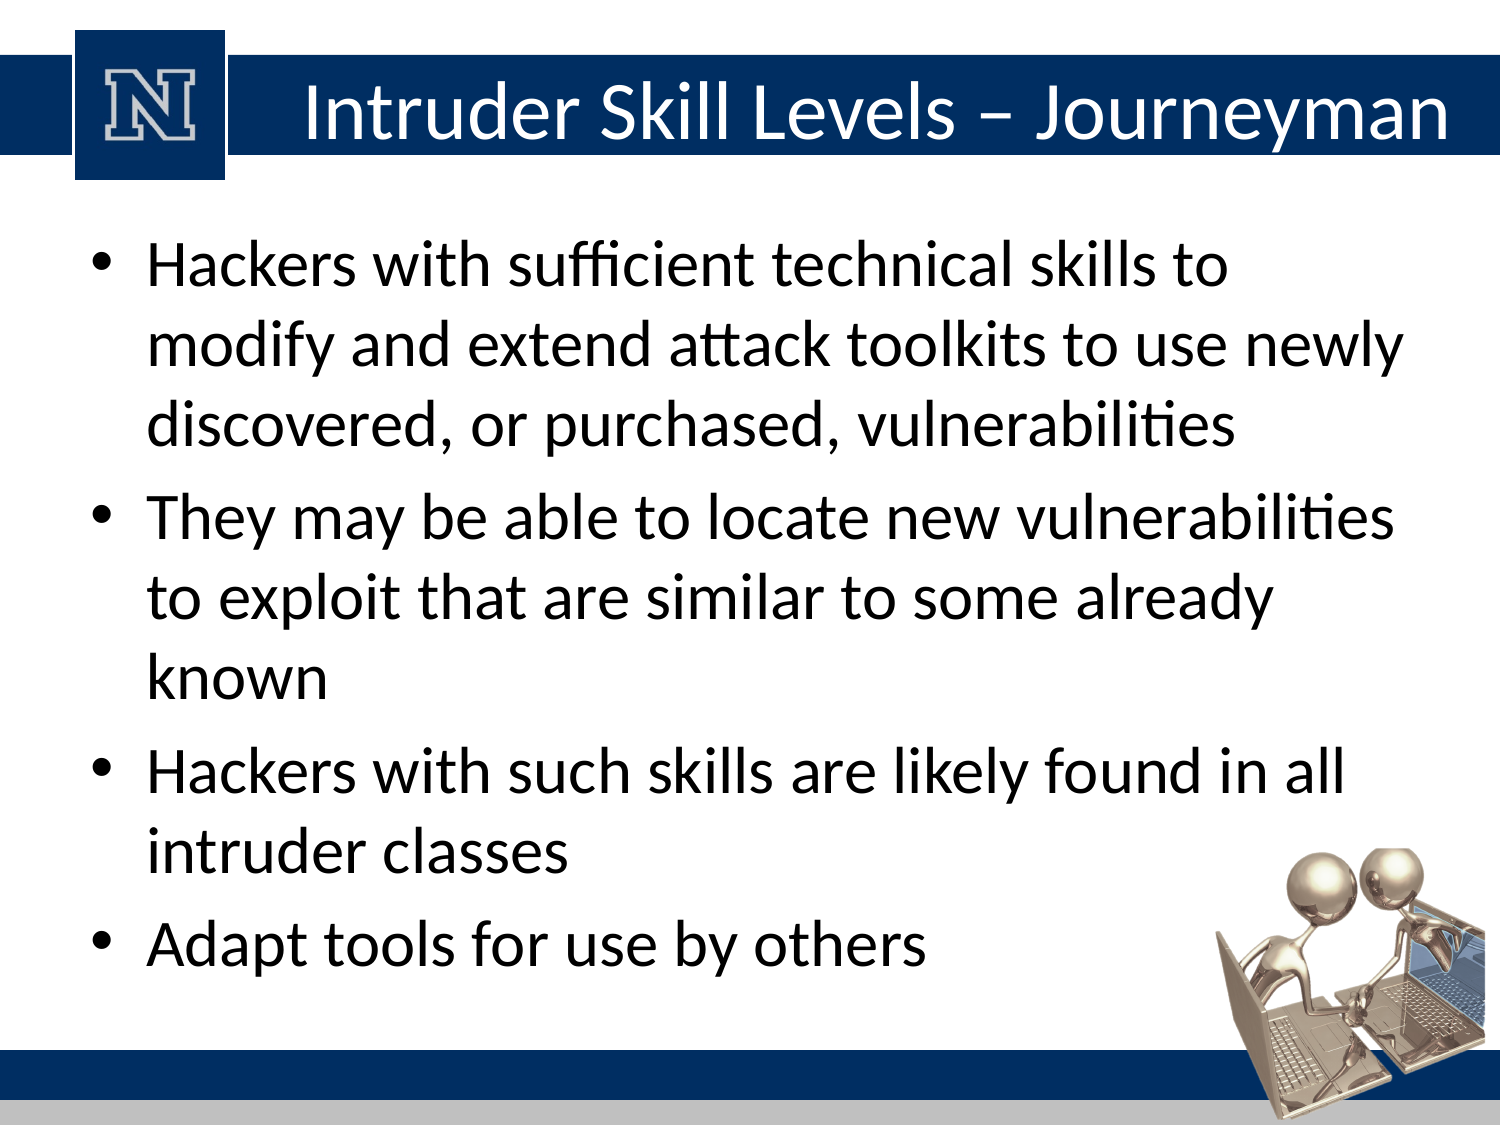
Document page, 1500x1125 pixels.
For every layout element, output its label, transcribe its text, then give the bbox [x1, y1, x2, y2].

title Intruder Skill Levels – Journeyman [287, 12, 1475, 200]
picture [75, 30, 225, 180]
list Hackers with sufficient technical skills to modify and extend attack toolkits to use newly discovered, or purchased, vulnerabilities They may be able to locate new vulnerabilities to exploit that are similar to some already known Hackers with such skills are likely found in all intruder classes Adapt tools for use by others [75, 212, 1425, 1005]
picture [1198, 833, 1500, 1125]
